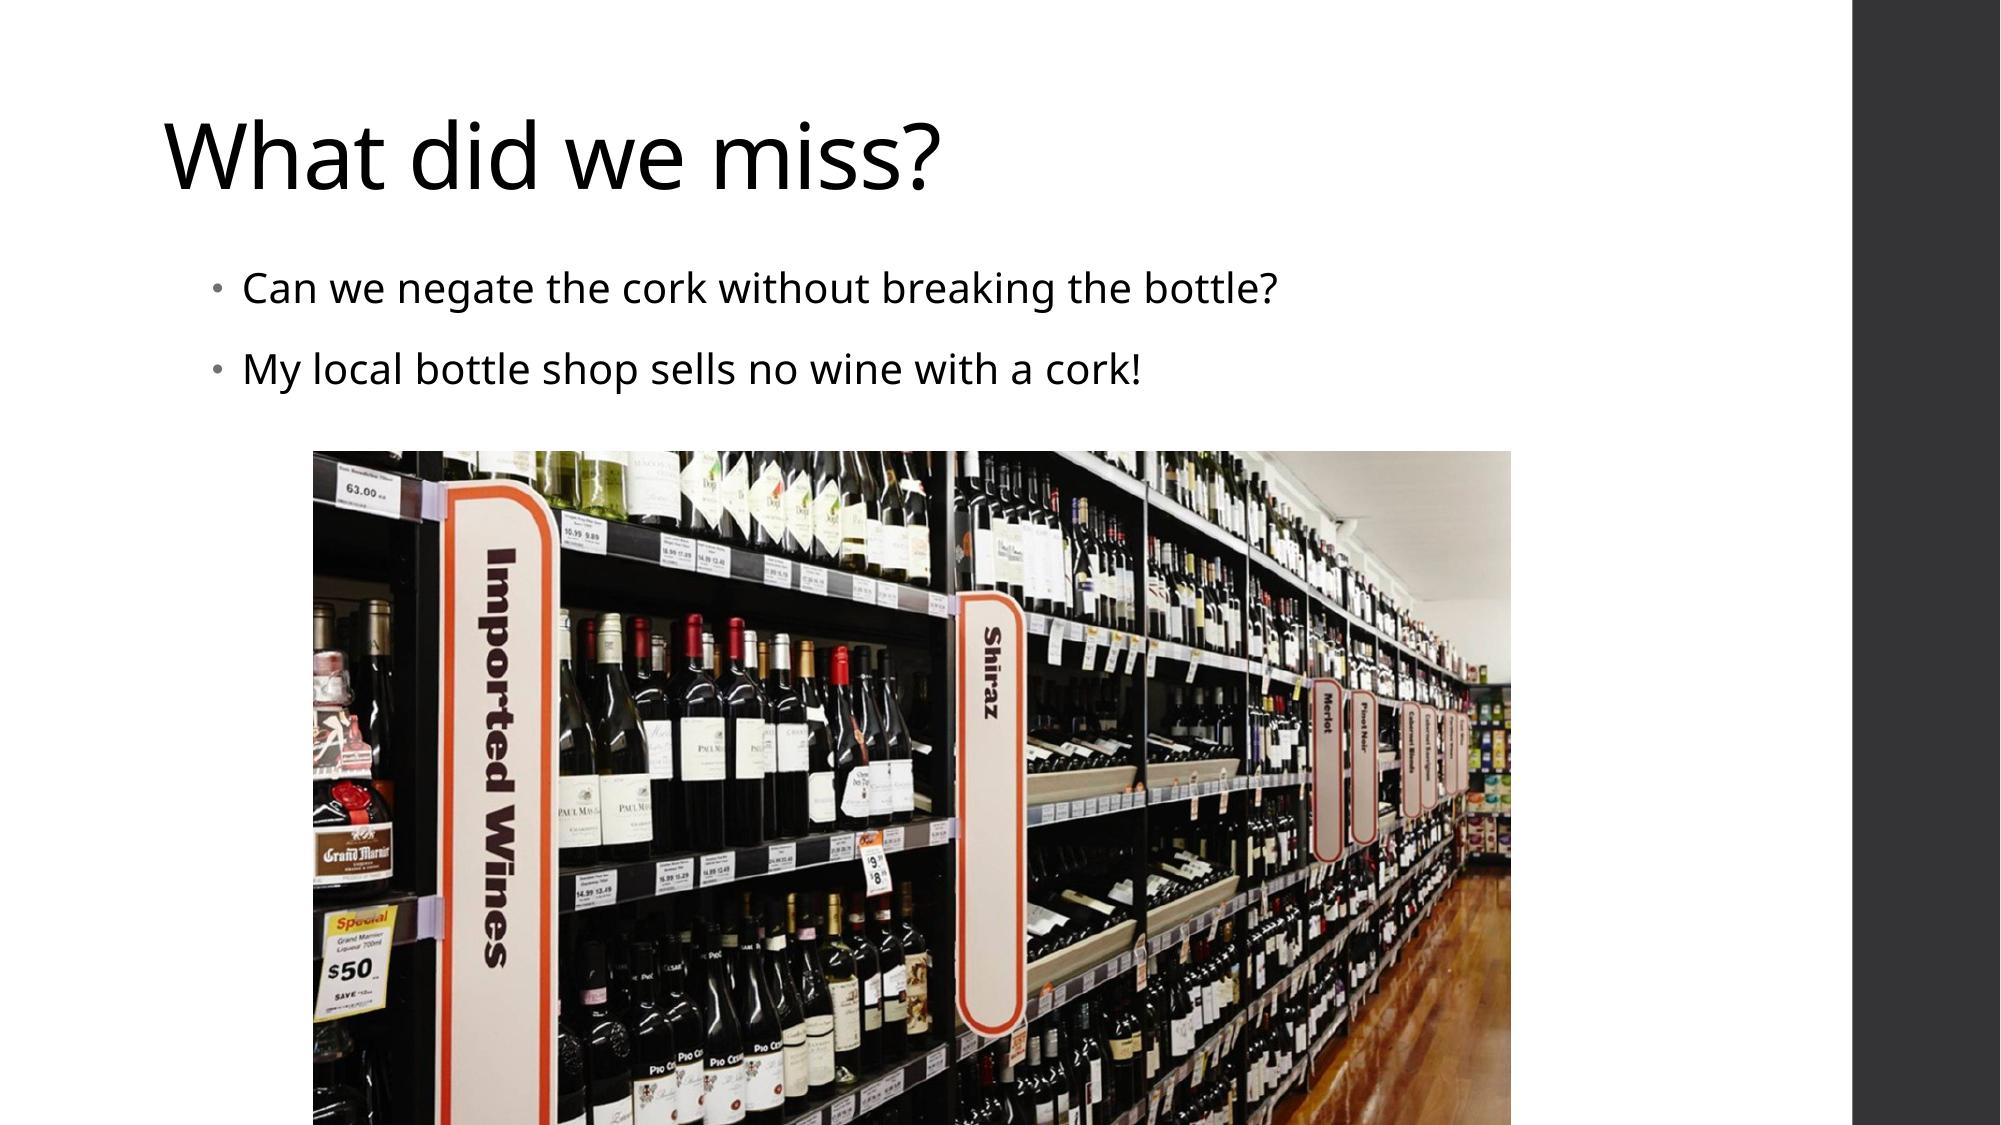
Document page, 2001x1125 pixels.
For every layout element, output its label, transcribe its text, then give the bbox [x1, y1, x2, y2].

title What did we miss? [0, 0, 1589, 218]
list Can we negate the cork without breaking the bottle? My local bottle shop sells no wine with a cork! [196, 258, 1607, 972]
picture [313, 451, 1511, 1125]
